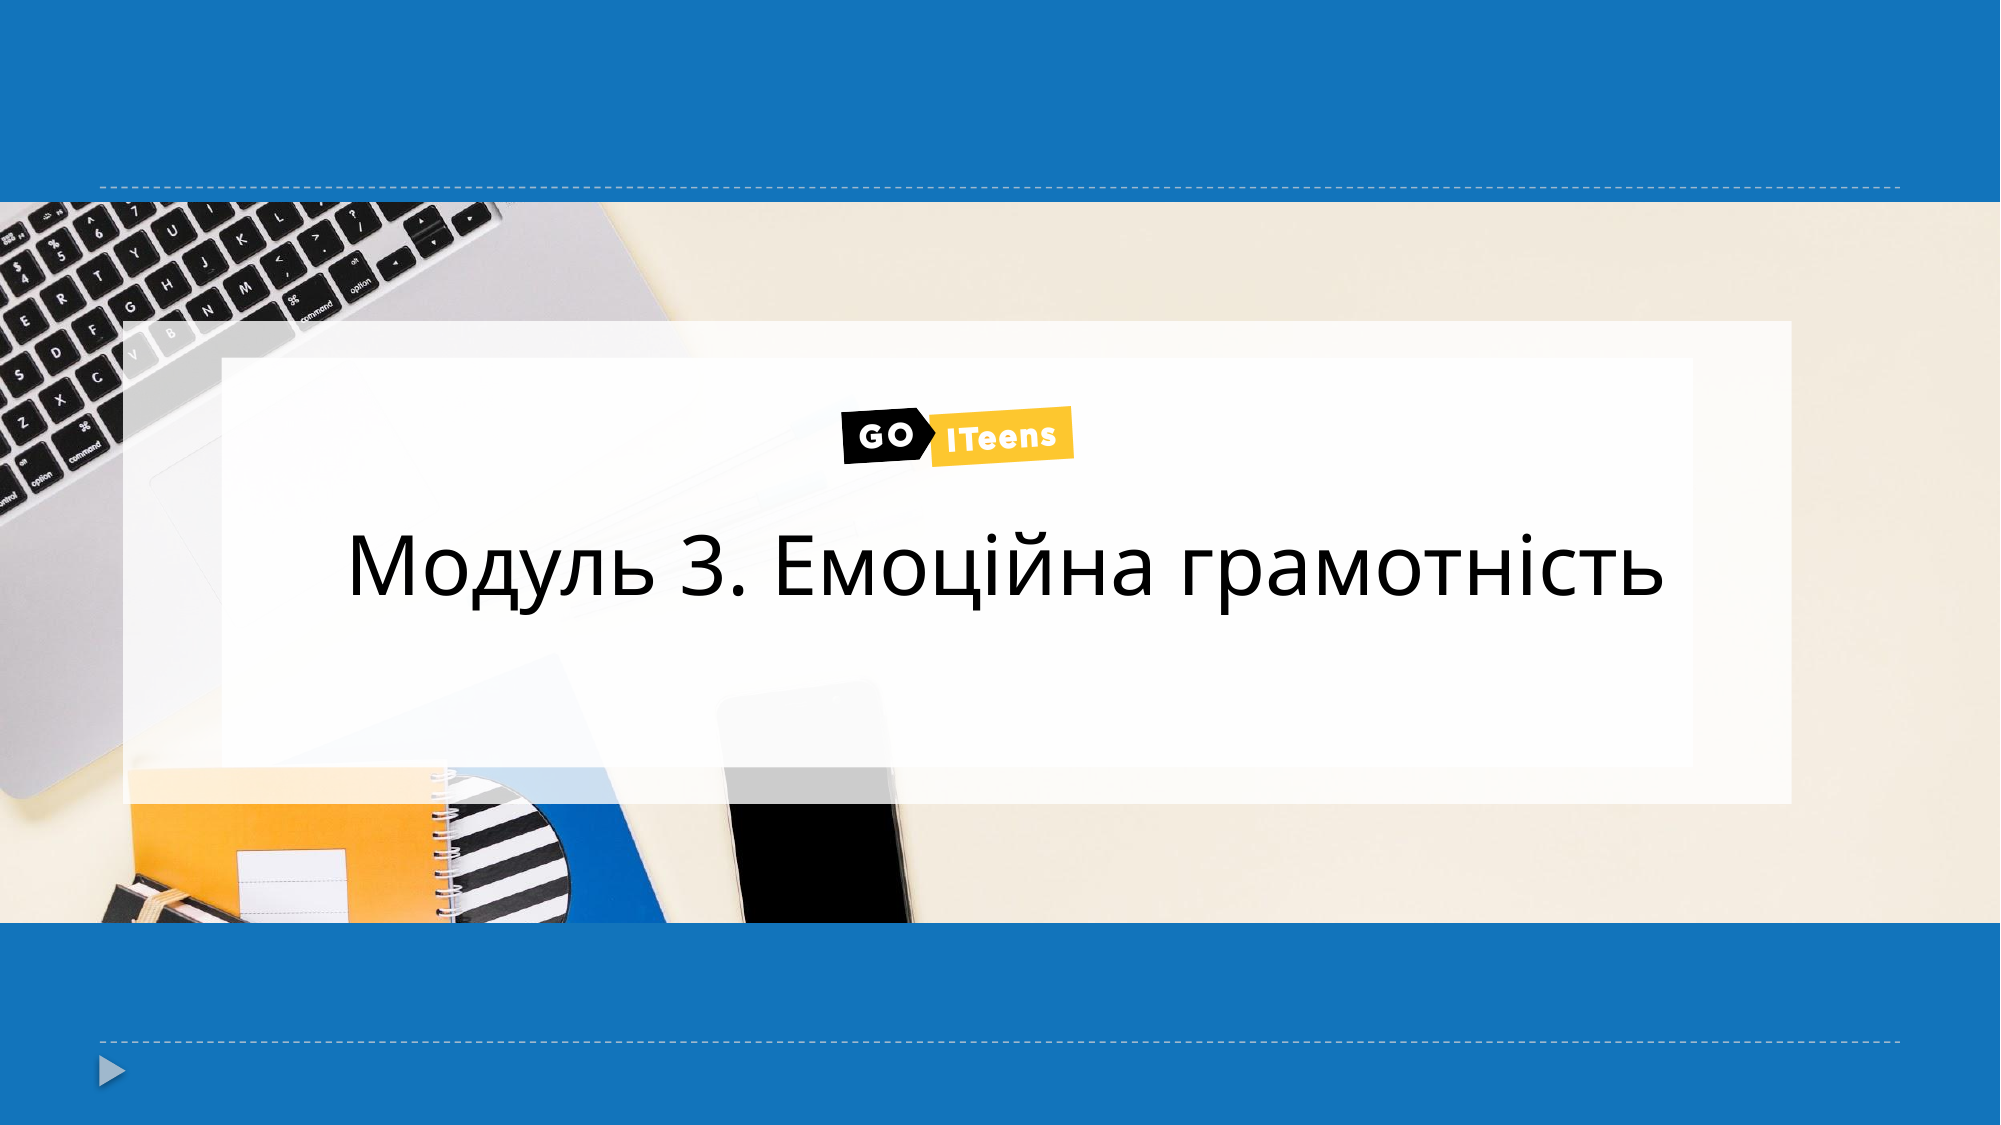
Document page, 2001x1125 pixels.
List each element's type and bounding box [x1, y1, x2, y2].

picture [0, 202, 2000, 923]
